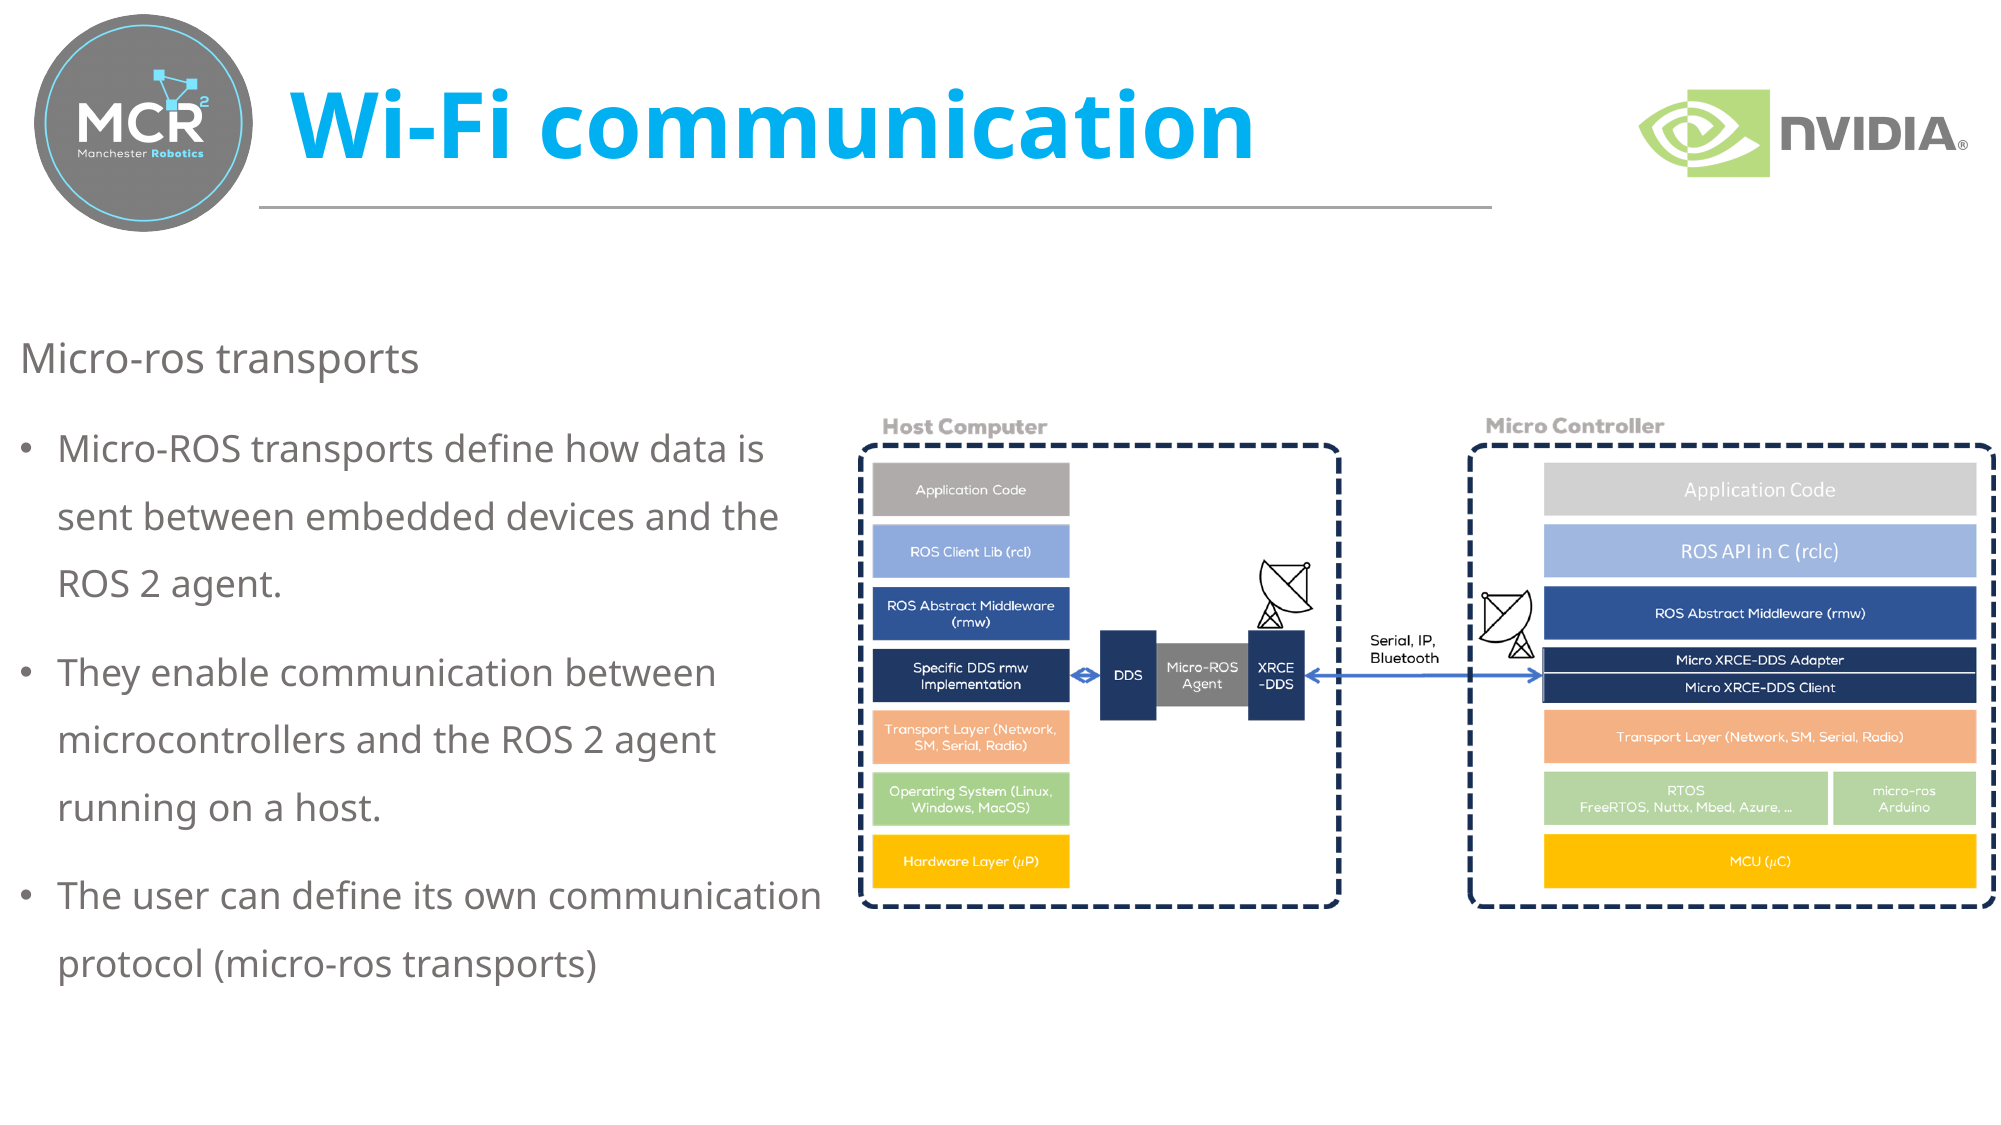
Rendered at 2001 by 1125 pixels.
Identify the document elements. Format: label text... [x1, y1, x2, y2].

title Wi-Fi communication [275, 19, 1615, 238]
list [858, 404, 1996, 909]
list Micro-ros transports Micro-ROS transports define how data is sent between embedded devices and the ROS 2 agent. They enable communication between microcontrollers and the ROS 2 agent running on a host. The user can define its own communication protocol (micro-ros transports) [4, 299, 855, 1014]
